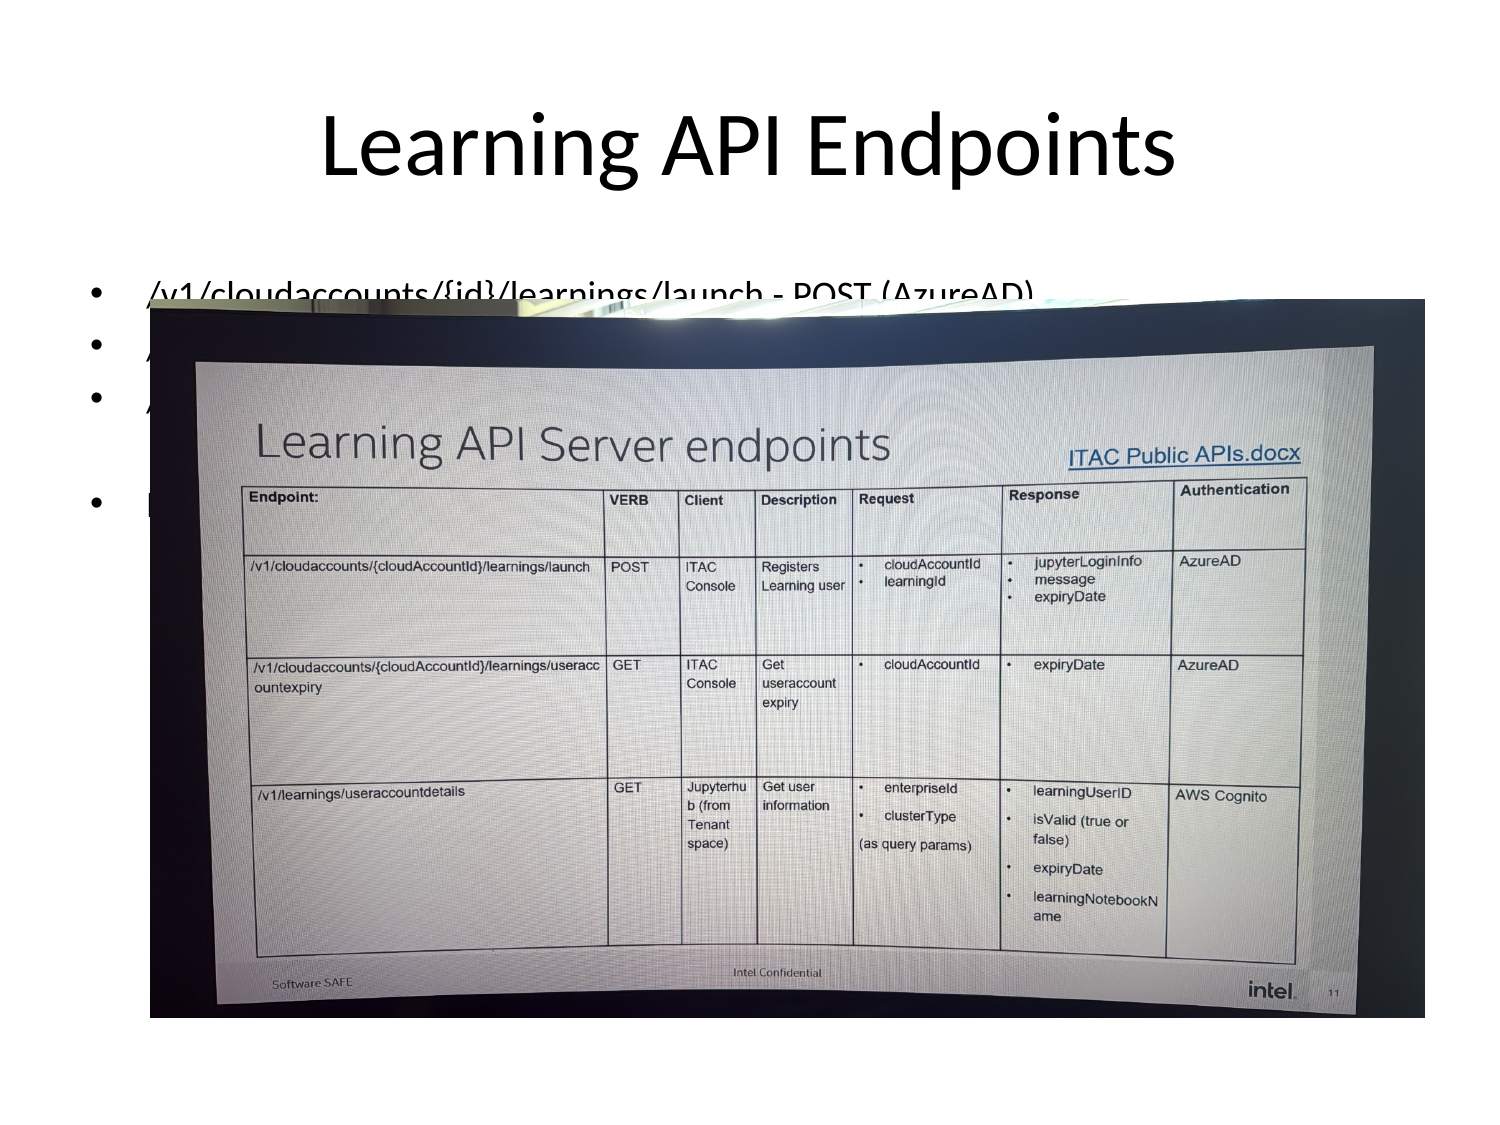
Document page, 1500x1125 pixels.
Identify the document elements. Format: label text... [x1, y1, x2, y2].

picture [149, 299, 1426, 1018]
title Learning API Endpoints [75, 45, 1425, 233]
list /v1/cloudaccounts/{id}/learnings/launch - POST (AzureAD) /v1/cloudaccounts/{id}/learnings/useraccountexpiry - GET (AzureAD) /v1/learnings/useraccountdetails - GET (AWS Cognito) Defines standardized service integration points for UI and backend automation. [75, 262, 1425, 1005]
